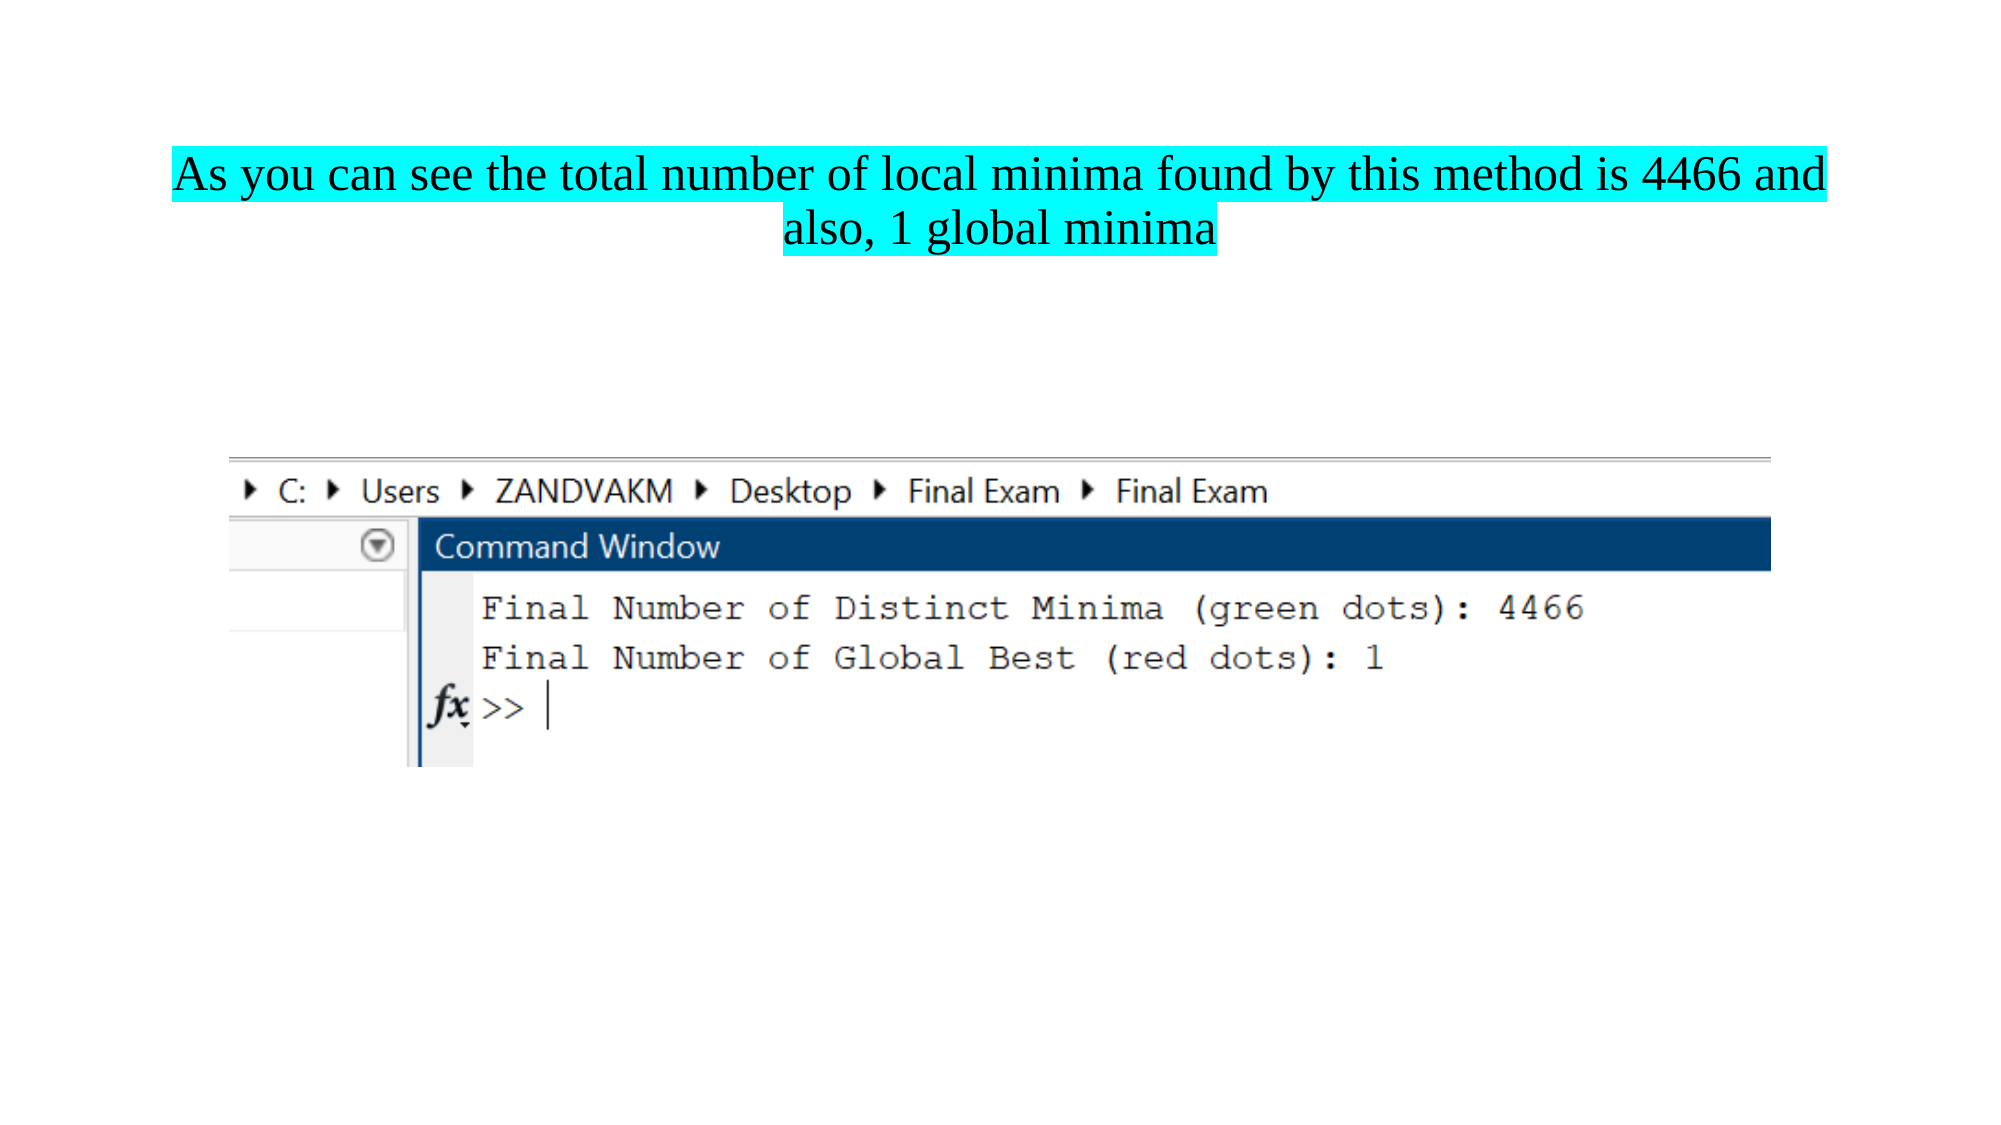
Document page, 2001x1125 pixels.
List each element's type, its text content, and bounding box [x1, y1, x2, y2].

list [229, 456, 1771, 767]
title As you can see the total number of local minima found by this method is 4466 and also, 1 global minima [137, 92, 1863, 311]
